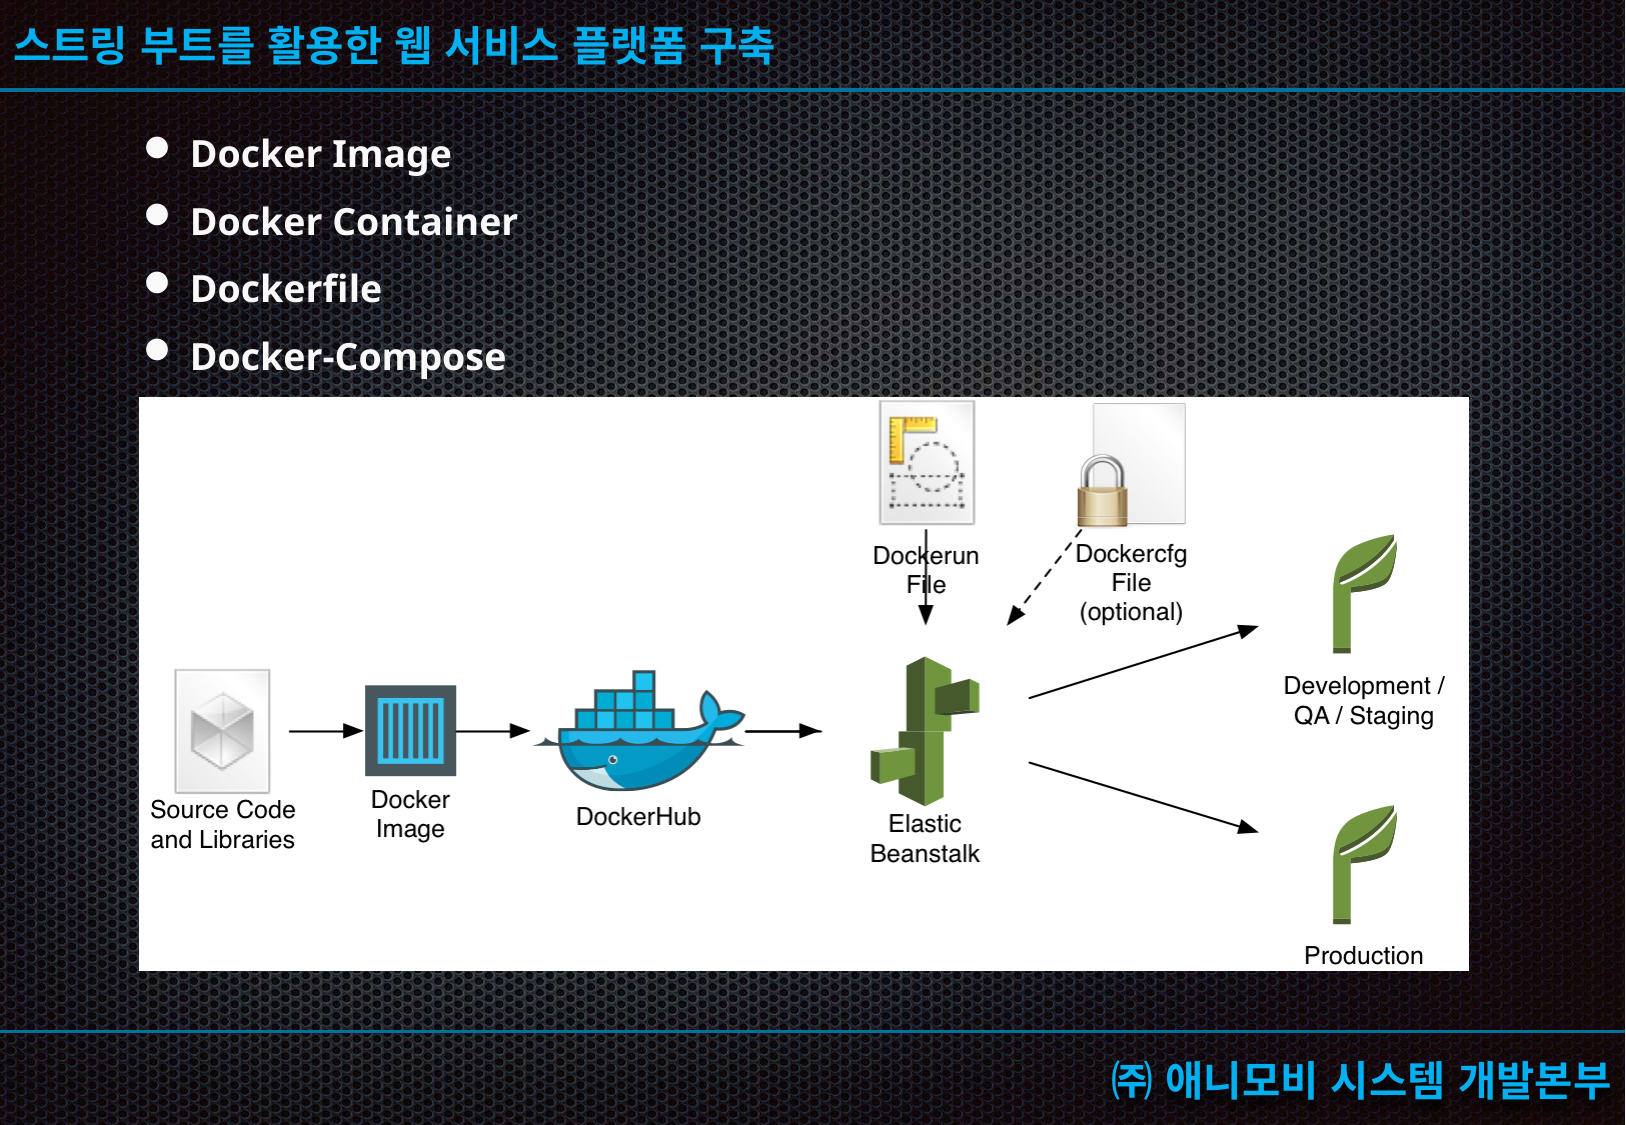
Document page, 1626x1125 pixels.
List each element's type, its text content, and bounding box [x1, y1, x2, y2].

picture [0, 0, 1625, 87]
picture [0, 1034, 1625, 1125]
picture [0, 93, 1625, 1029]
text_box Docker Image Docker Container Dockerfile Docker-Compose [0, 100, 588, 453]
